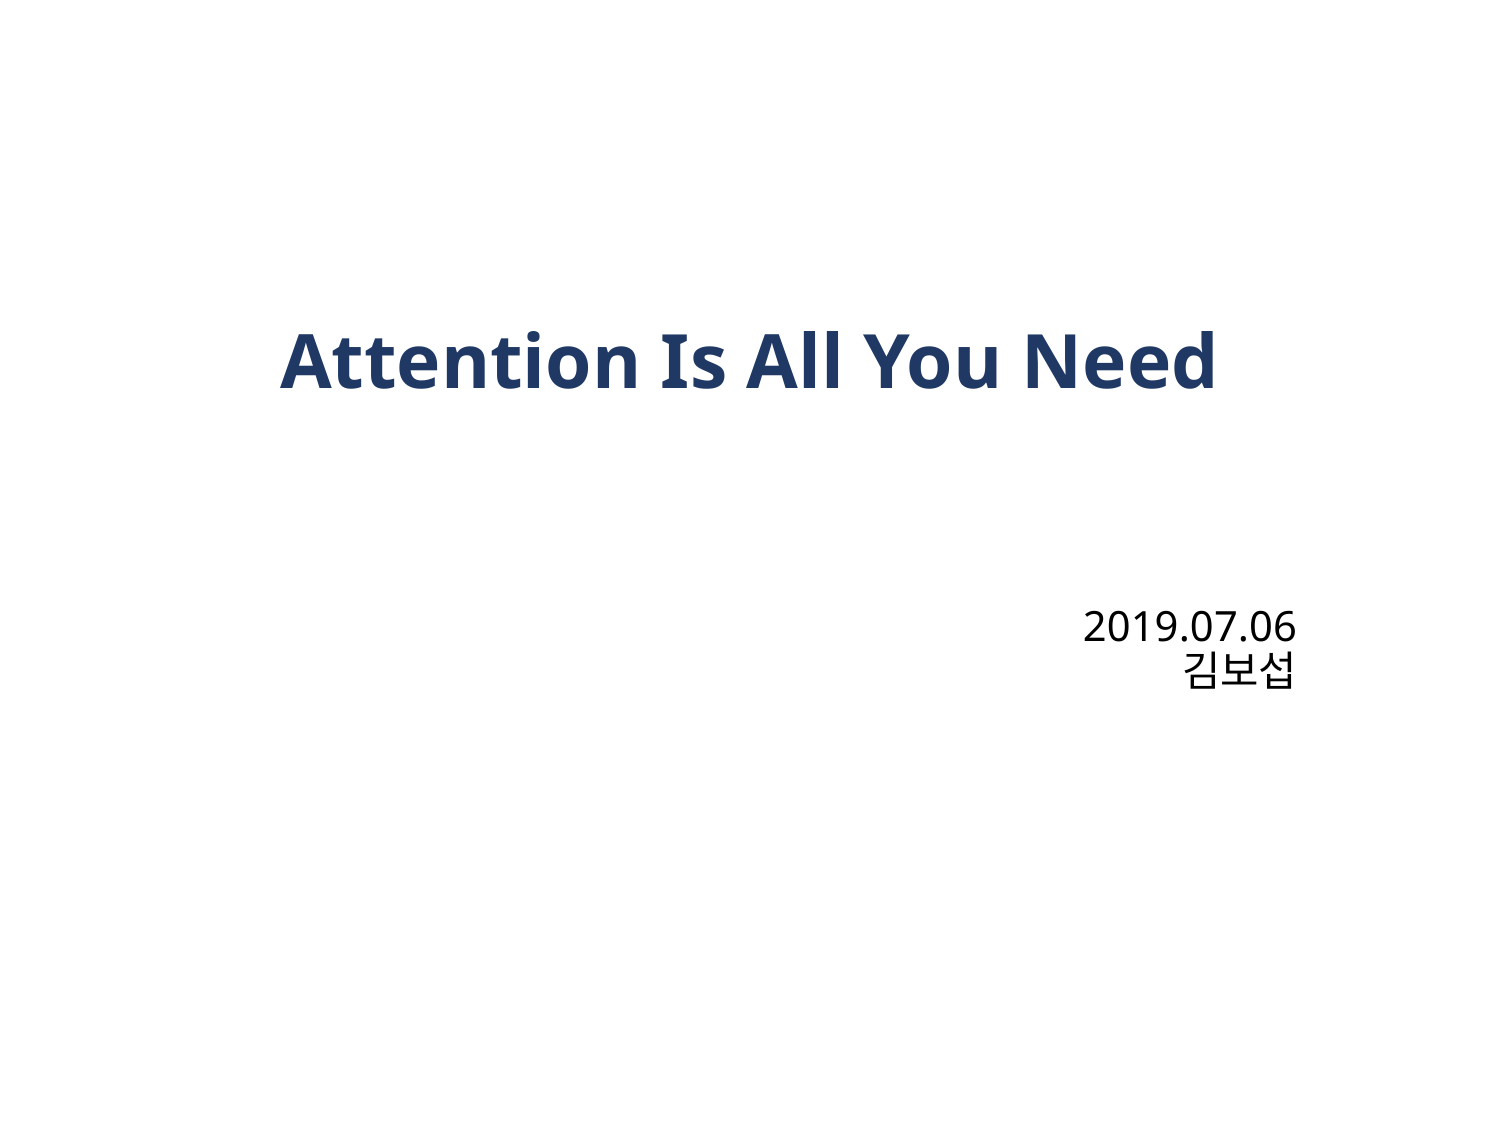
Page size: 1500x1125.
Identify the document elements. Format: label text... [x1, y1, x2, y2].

subtitle 2019.07.06 김보섭 [187, 597, 1313, 1125]
title Attention Is All You Need [112, 257, 1388, 472]
